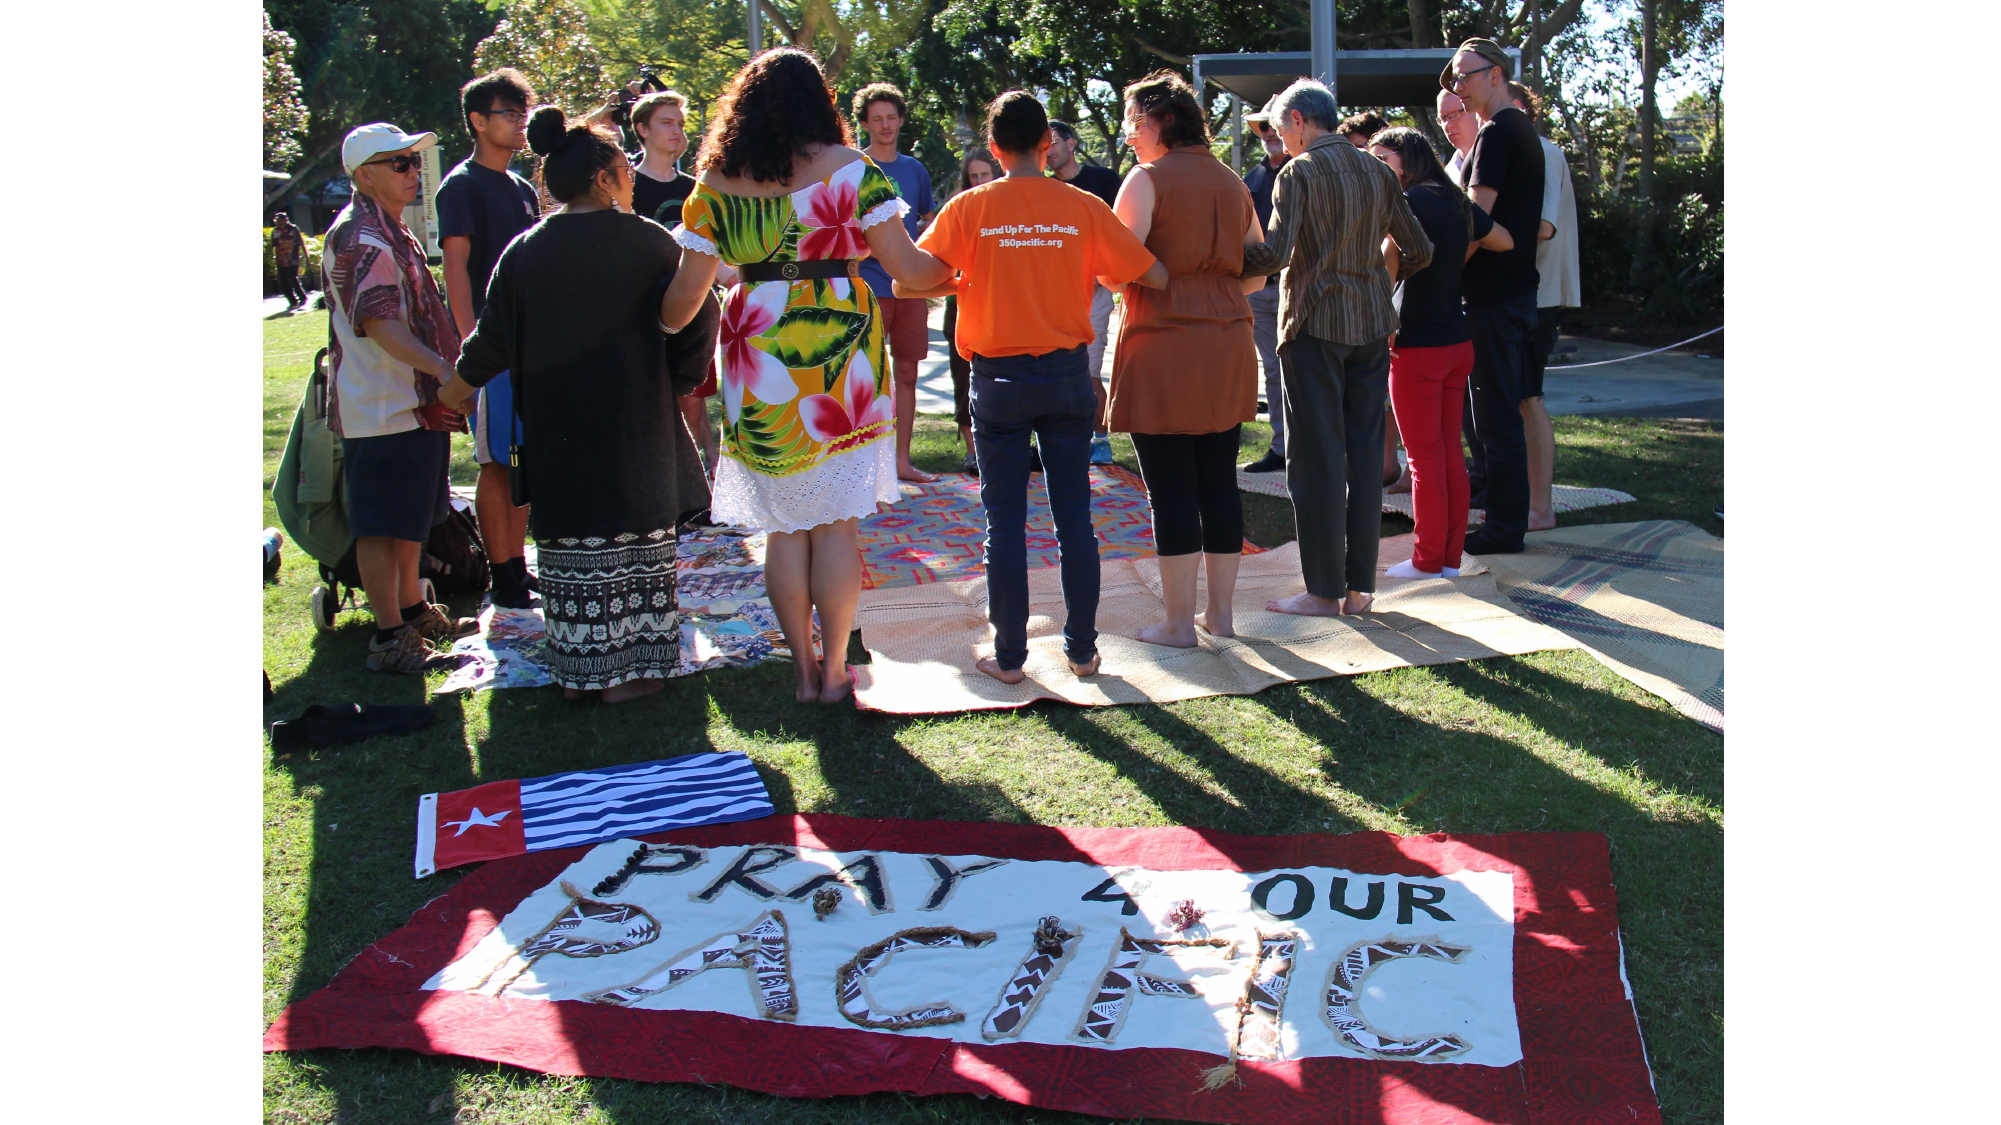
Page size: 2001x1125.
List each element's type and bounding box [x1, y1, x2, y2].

picture [263, 0, 1724, 1125]
